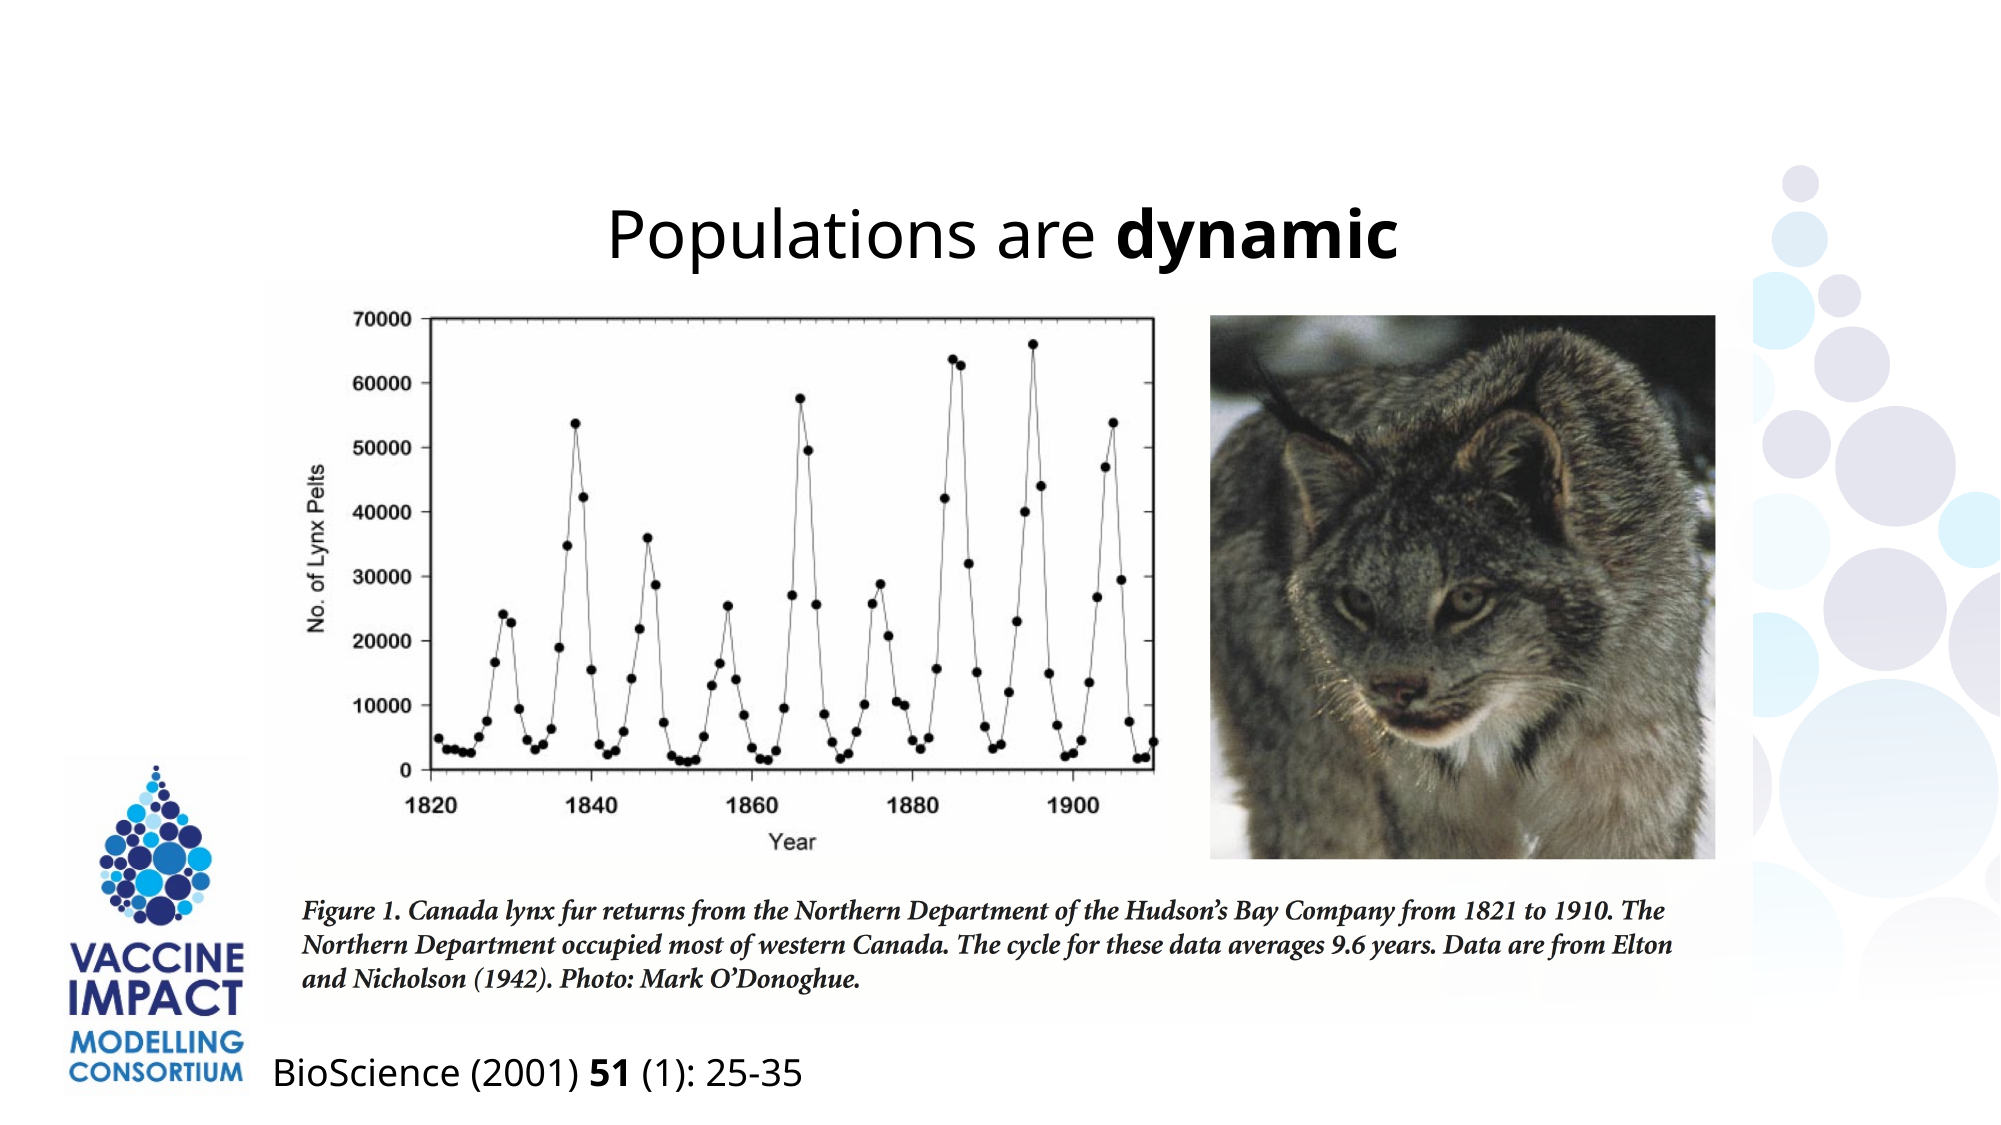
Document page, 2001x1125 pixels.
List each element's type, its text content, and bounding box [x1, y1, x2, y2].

text_box BioScience (2001) 51 (1): 25-35 [247, 1041, 819, 1102]
text_box Populations are dynamic [303, 137, 1703, 279]
picture [0, 0, 2001, 1125]
